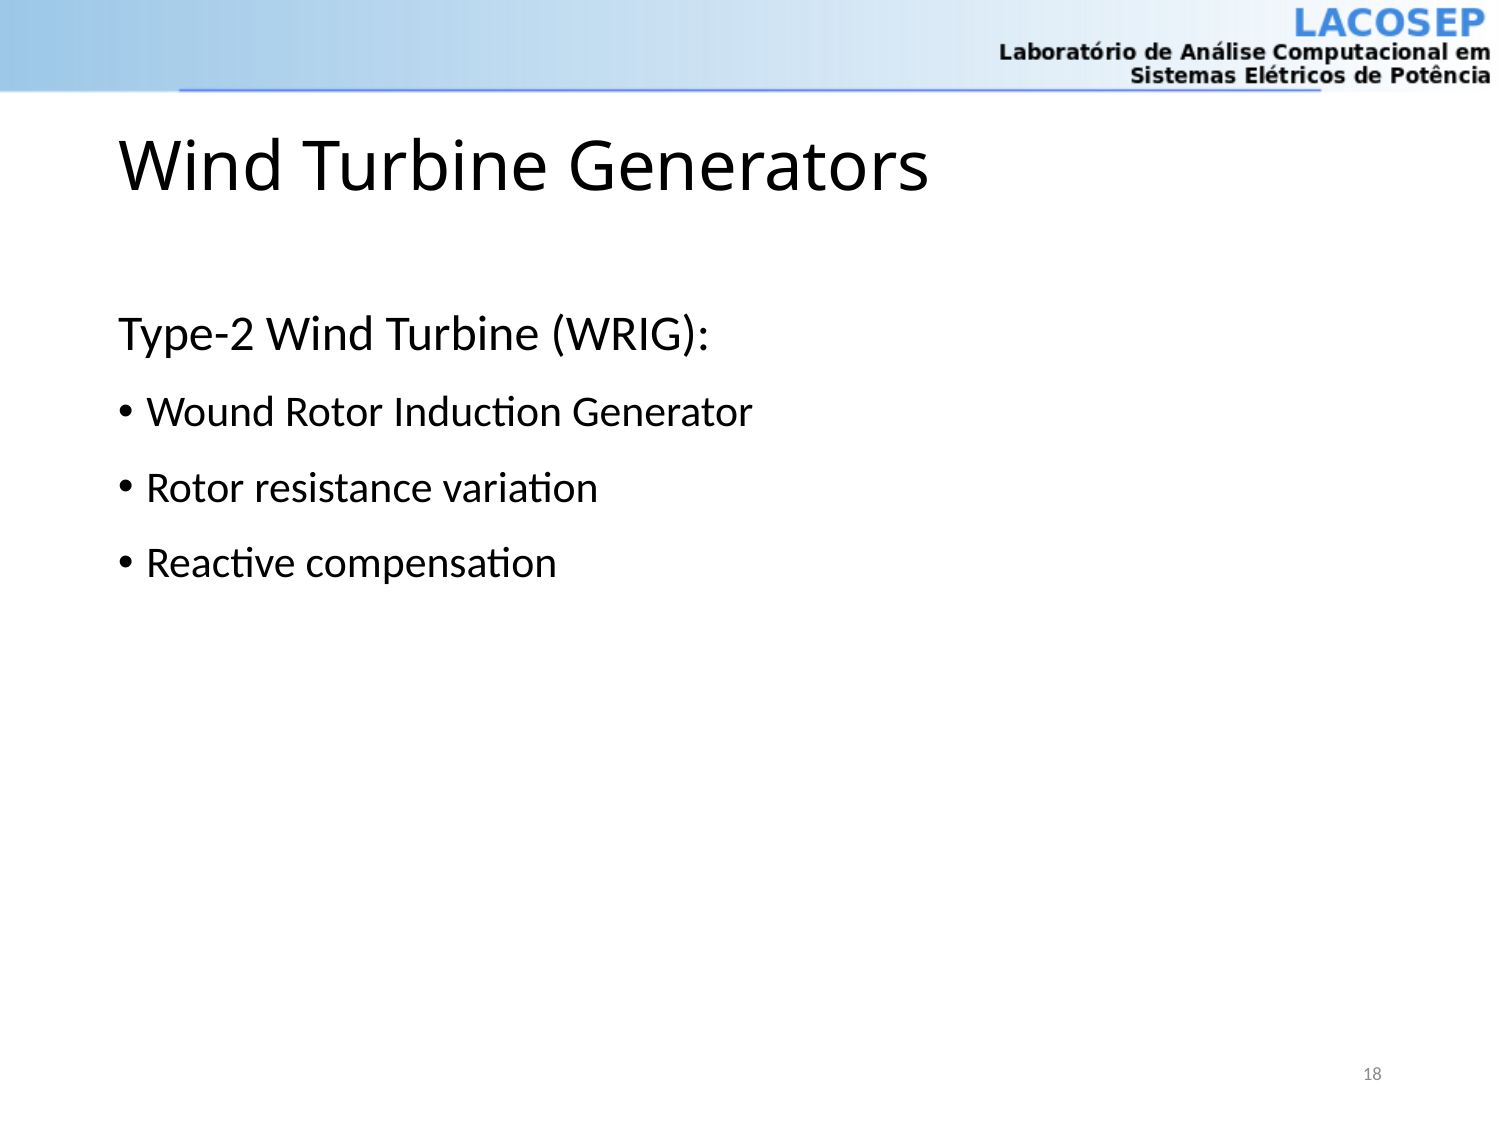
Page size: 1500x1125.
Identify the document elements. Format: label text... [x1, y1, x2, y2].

slide_number 18 [1059, 1042, 1397, 1103]
list Type-2 Wind Turbine (WRIG): Wound Rotor Induction Generator Rotor resistance variation Reactive compensation [103, 299, 1397, 1014]
title Wind Turbine Generators [103, 59, 1397, 278]
picture [0, 0, 1500, 1125]
